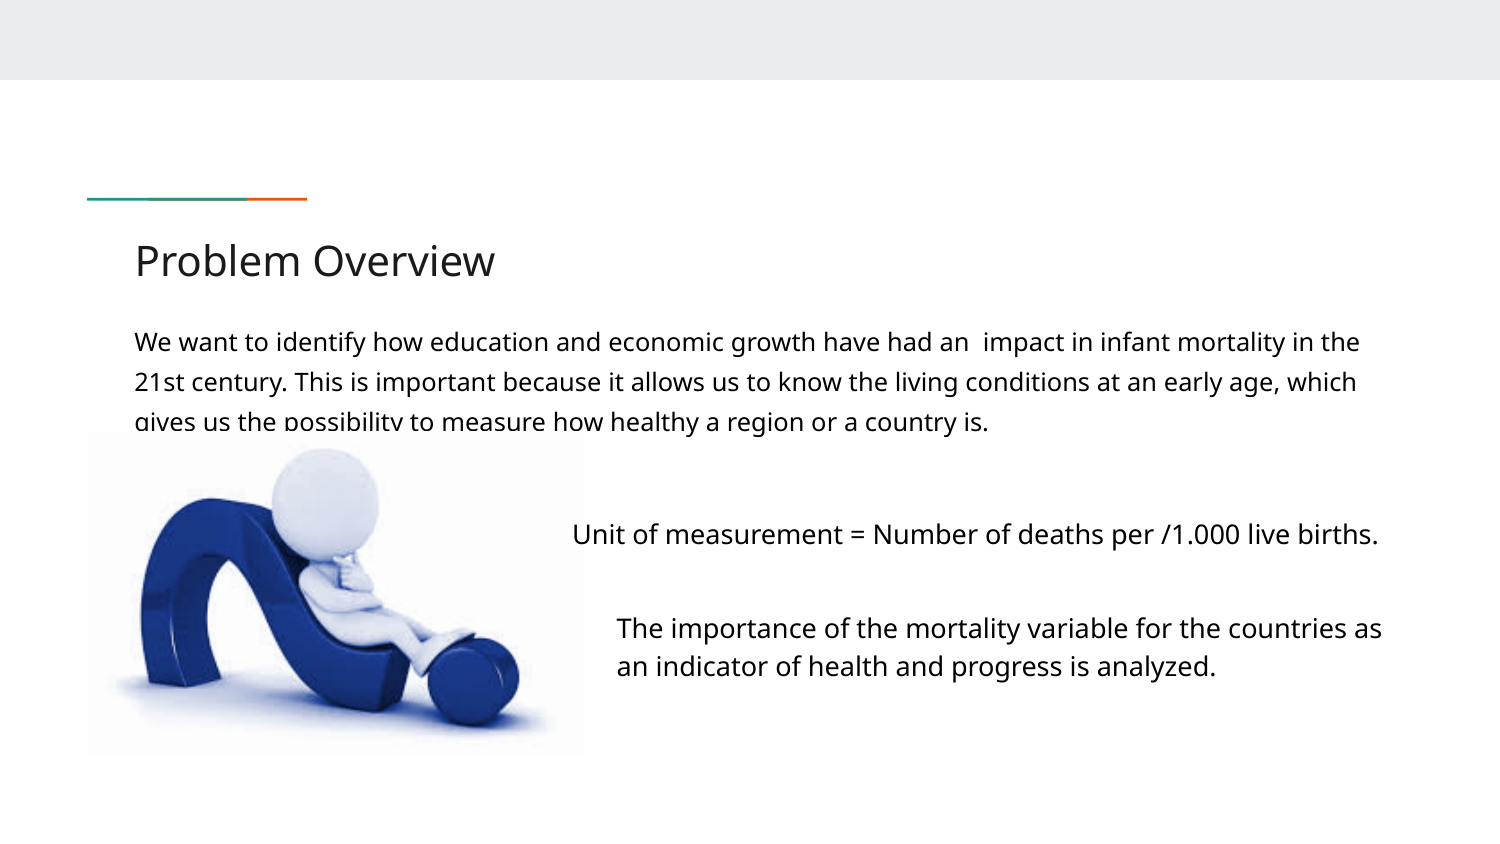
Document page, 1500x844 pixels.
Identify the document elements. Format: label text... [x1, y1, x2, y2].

title Problem Overview [119, 216, 750, 304]
list We want to identify how education and economic growth have had an impact in infant mortality in the 21st century. This is important because it allows us to know the living conditions at an early age, which gives us the possibility to measure how healthy a region or a country is. [119, 304, 1397, 457]
picture [88, 431, 584, 757]
list The importance of the mortality variable for the countries as an indicator of health and progress is analyzed. [601, 591, 1410, 718]
list Unit of measurement = Number of deaths per /1.000 live births. [589, 497, 1410, 592]
